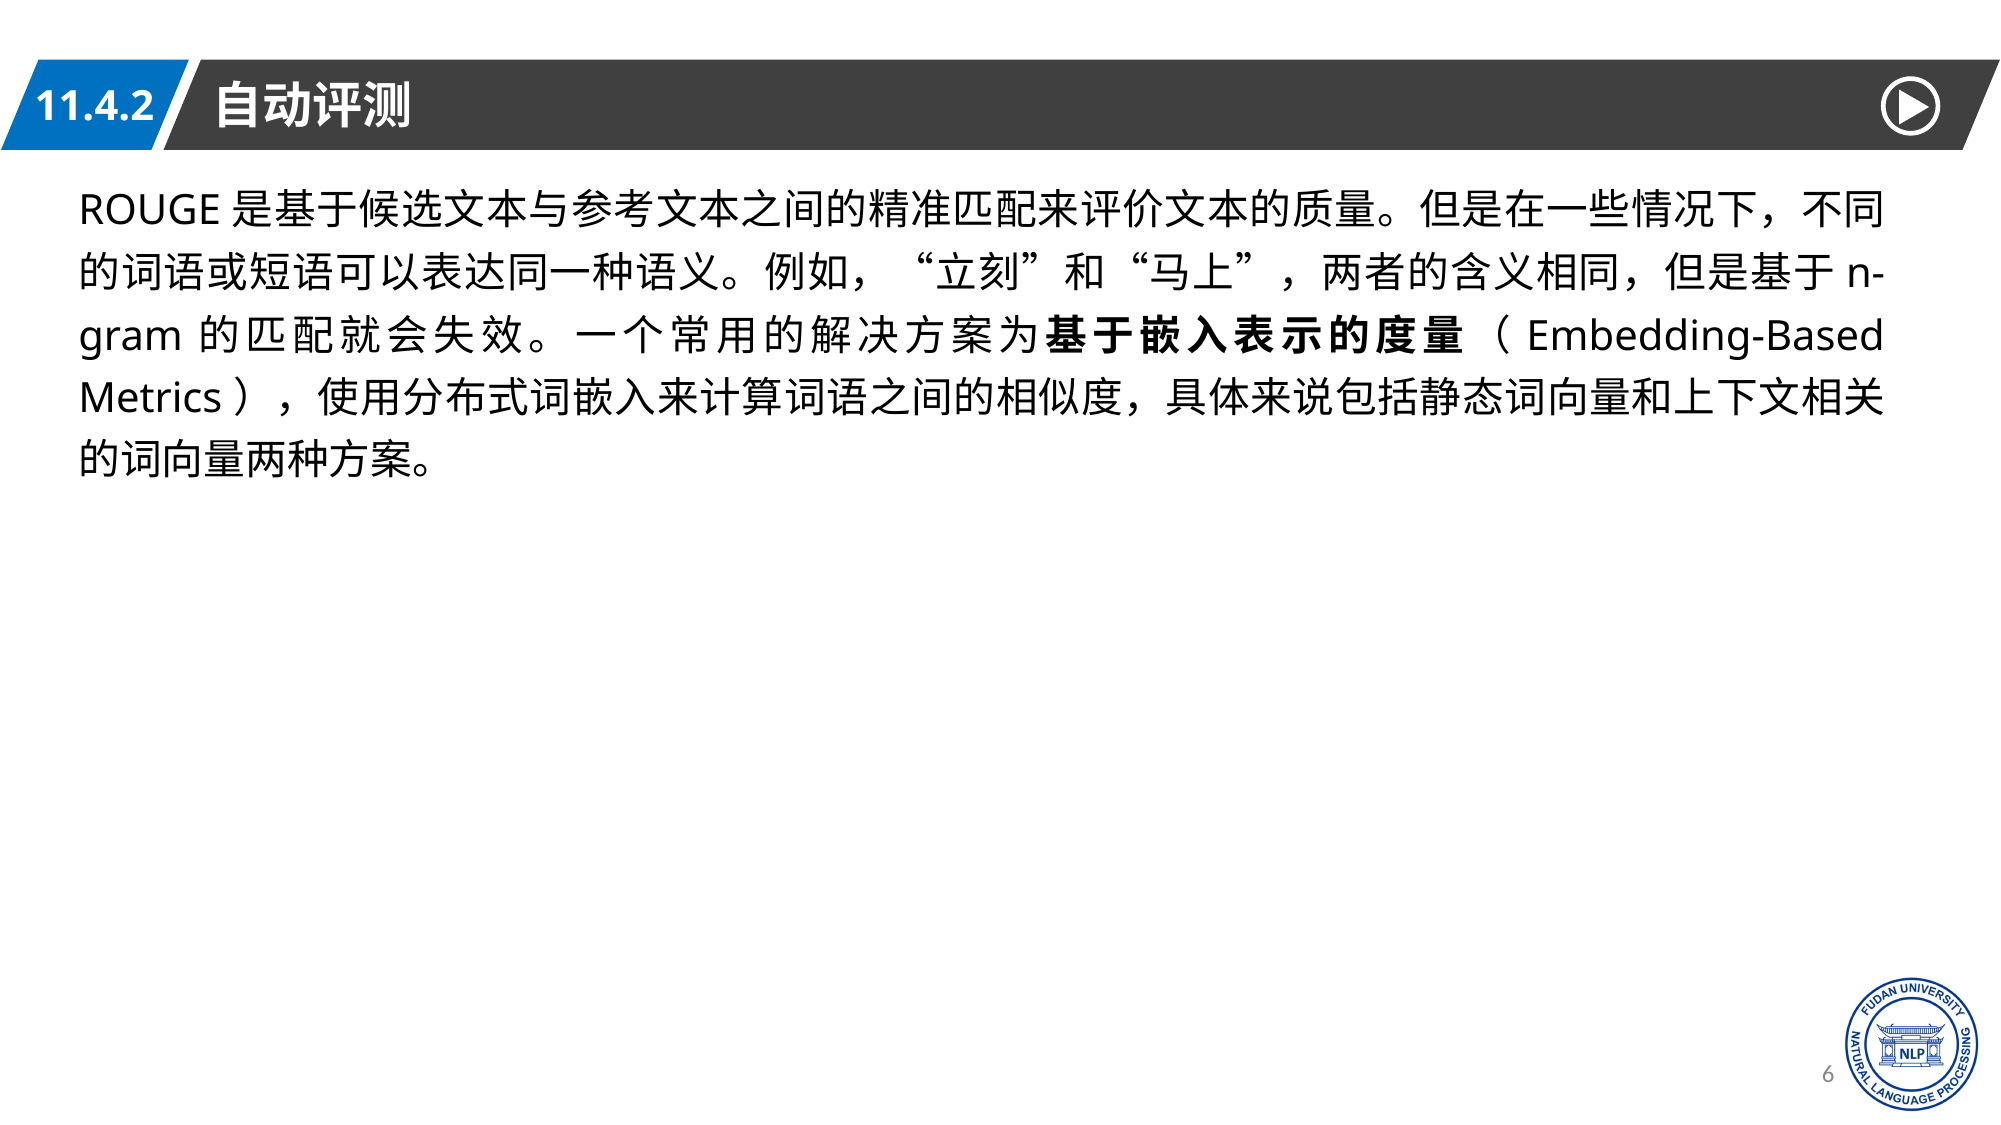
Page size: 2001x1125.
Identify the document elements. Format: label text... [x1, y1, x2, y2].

text_box [163, 59, 2000, 150]
text_box 自动评测 [198, 66, 428, 142]
text_box 11.4.2 [13, 71, 176, 137]
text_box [1883, 78, 1939, 134]
text_box ROUGE是基于候选文本与参考文本之间的精准匹配来评价文本的质量。但是在一些情况下，不同的词语或短语可以表达同一种语义。例如，“立刻”和“马上”，两者的含义相同，但是基于n-gram的匹配就会失效。一个常用的解决方案为基于嵌入表示的度量（Embedding-Based Metrics），使用分布式词嵌入来计算词语之间的相似度，具体来说包括静态词向量和上下文相关的词向量两种方案。 [63, 163, 1900, 491]
text_box [33, 59, 189, 91]
slide_number 62 [1412, 1042, 1863, 1103]
picture [1834, 972, 1985, 1117]
text_box [1, 121, 157, 150]
